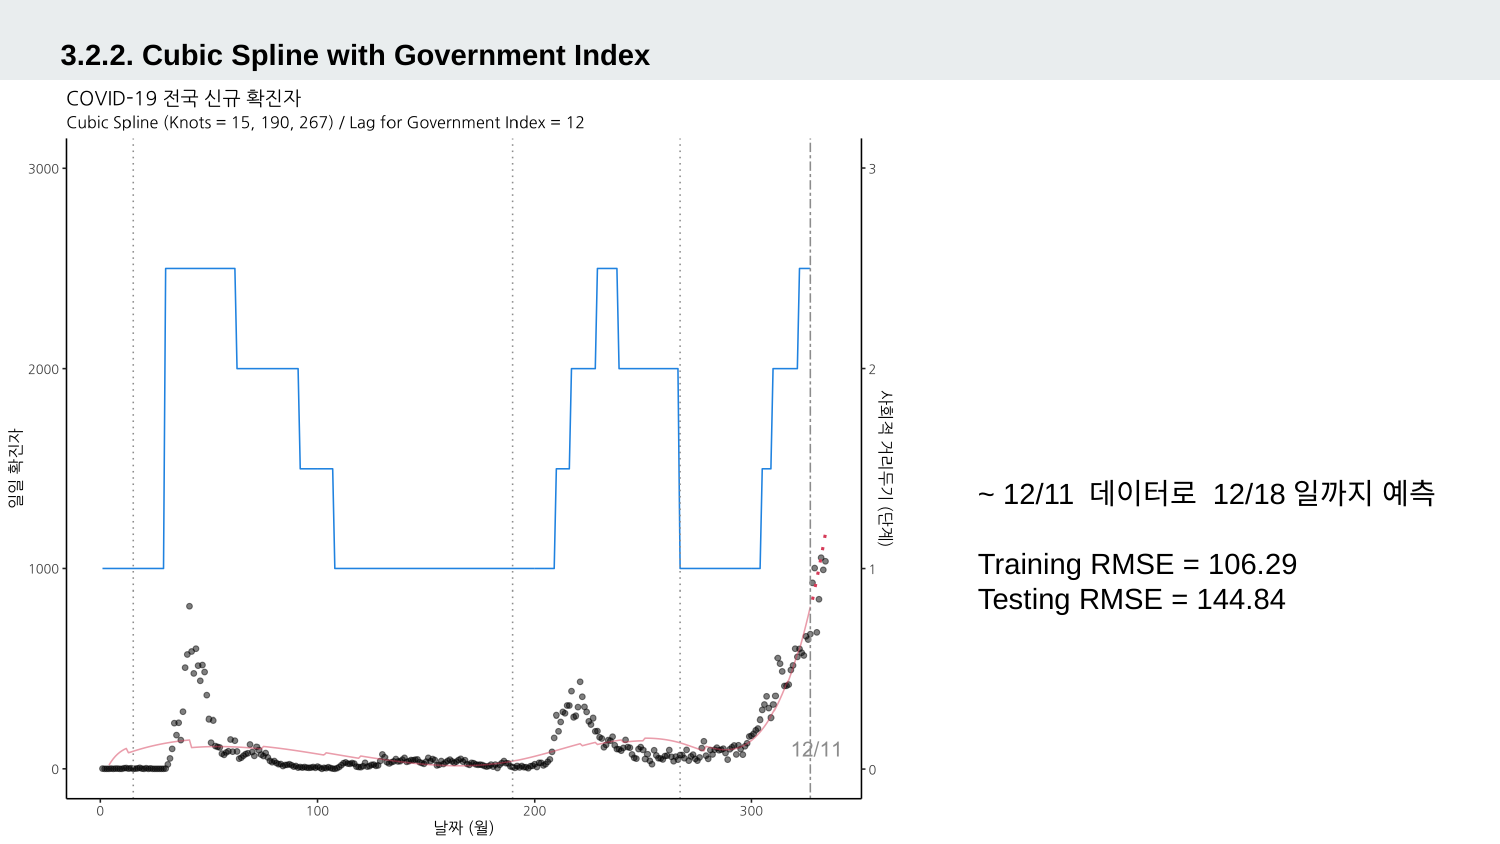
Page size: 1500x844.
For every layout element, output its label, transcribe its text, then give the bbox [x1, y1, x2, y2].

text_box 3.2.2. Cubic Spline with Government Index [45, 28, 666, 79]
picture [1, 82, 903, 844]
text_box ~ 12/11 데이터로 12/18일까지 예측 Training RMSE = 106.29 Testing RMSE = 144.84 [963, 468, 1465, 623]
